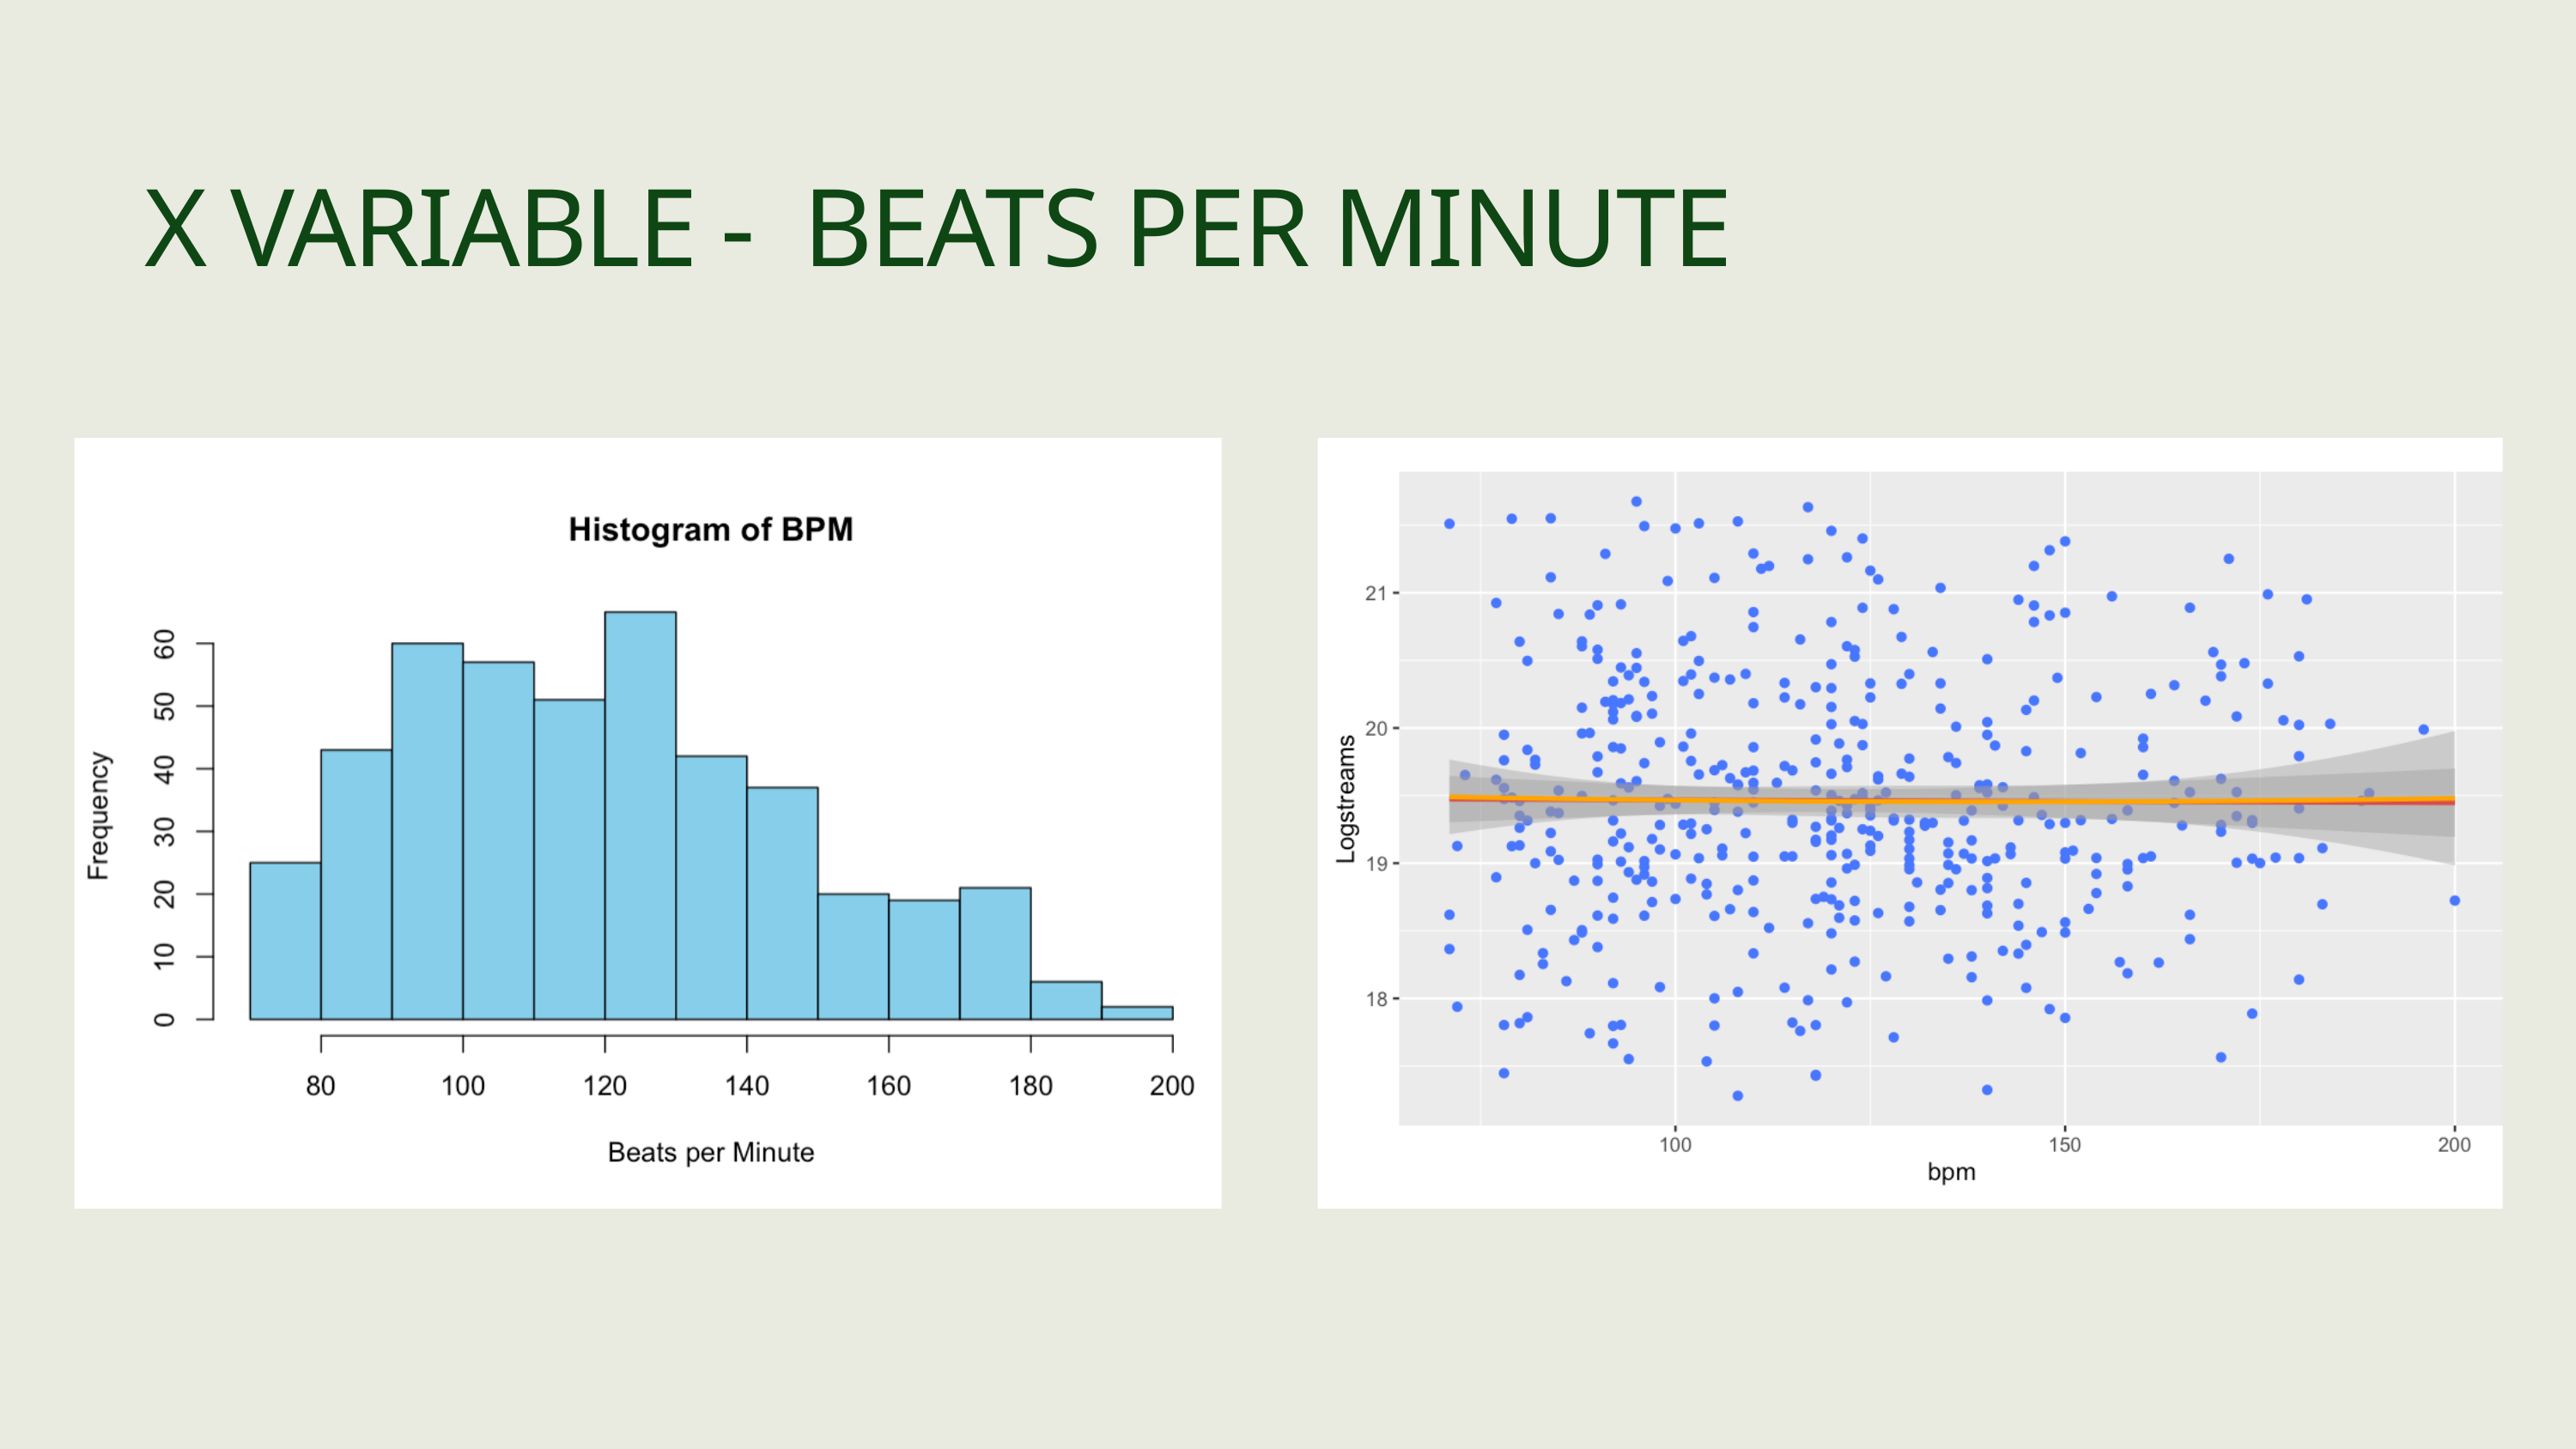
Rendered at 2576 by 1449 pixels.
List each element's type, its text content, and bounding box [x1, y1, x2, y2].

text_box X VARIABLE - BEATS PER MINUTE [144, 194, 2432, 288]
text_box [74, 438, 1222, 1209]
text_box [1317, 438, 2503, 1209]
